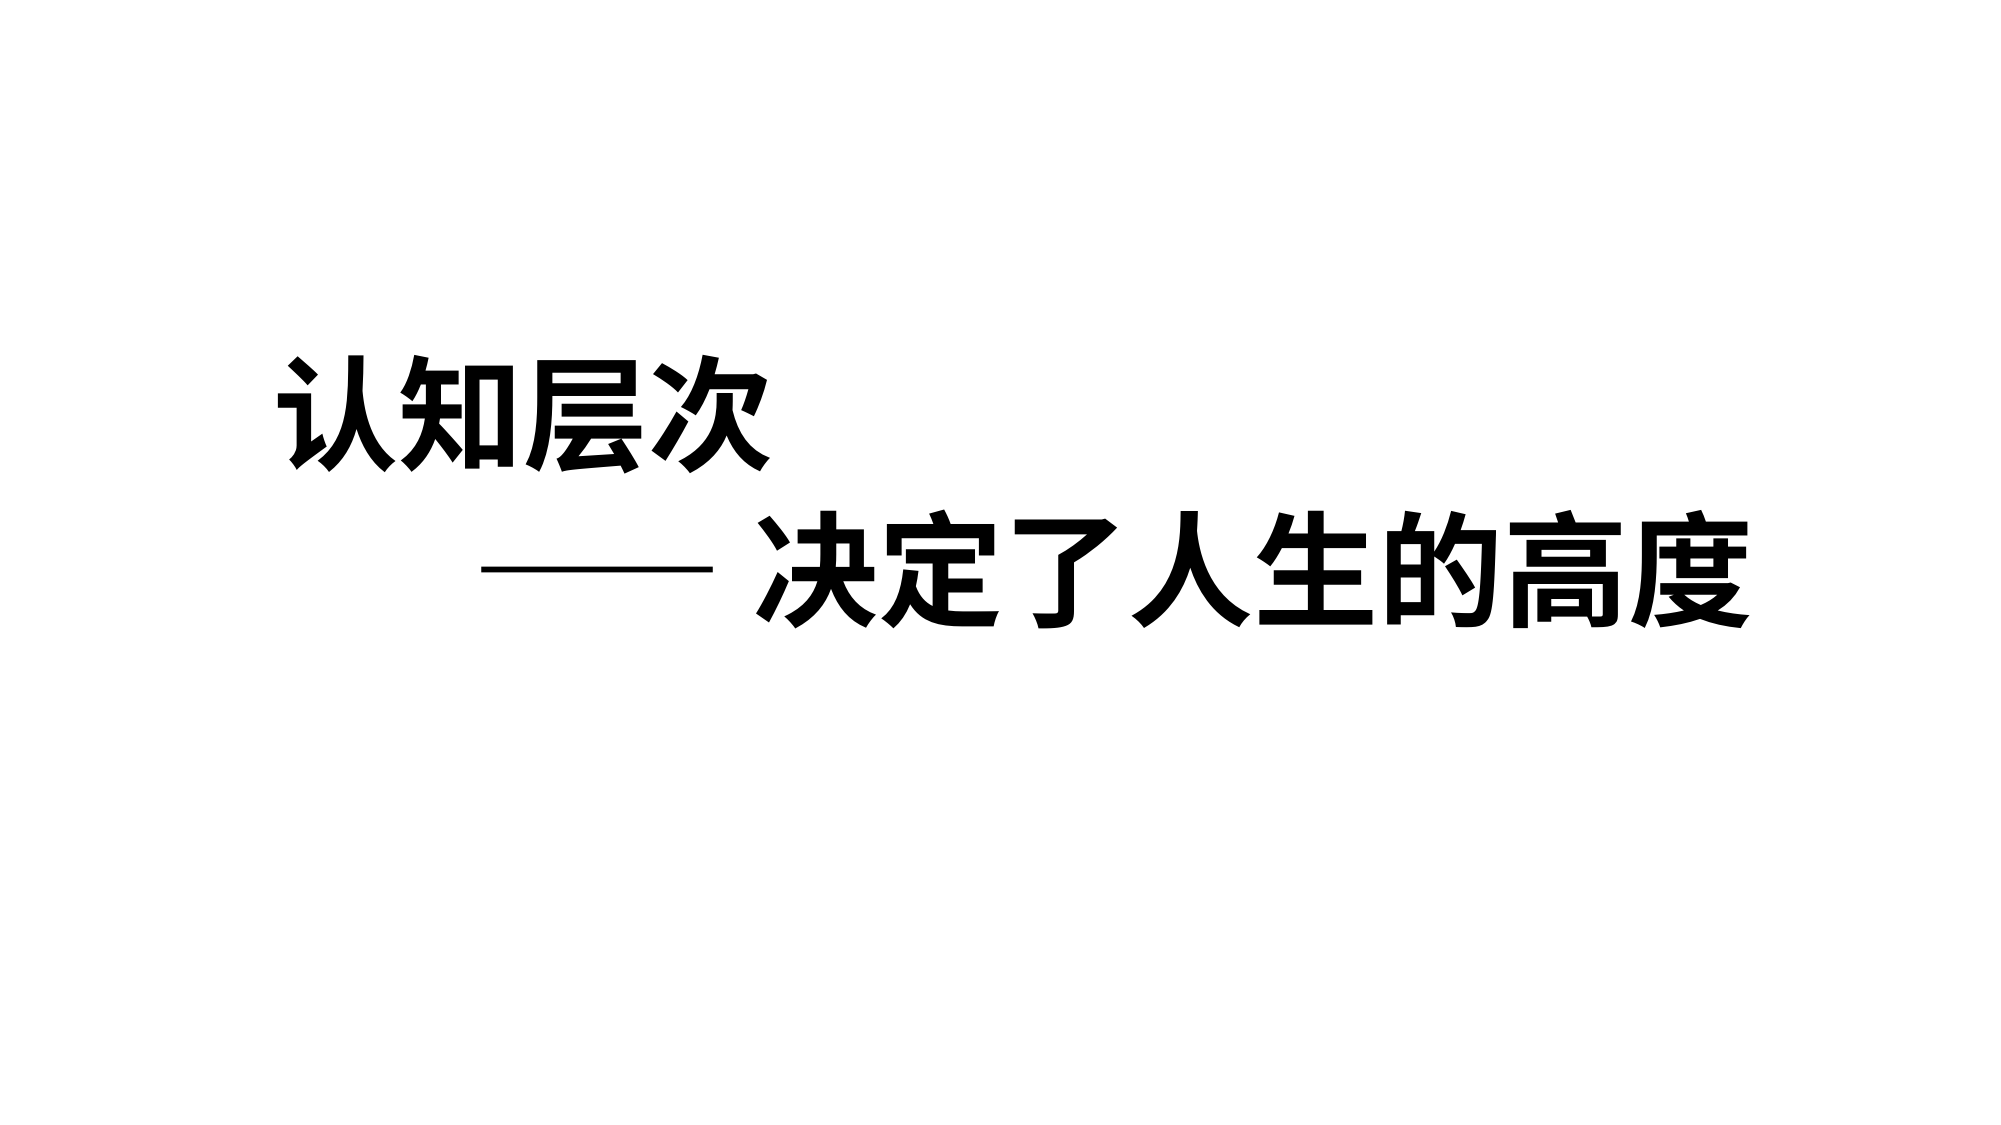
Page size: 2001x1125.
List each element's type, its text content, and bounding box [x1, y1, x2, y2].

list 认知层次 ——决定了人生的高度 [258, 345, 1864, 700]
